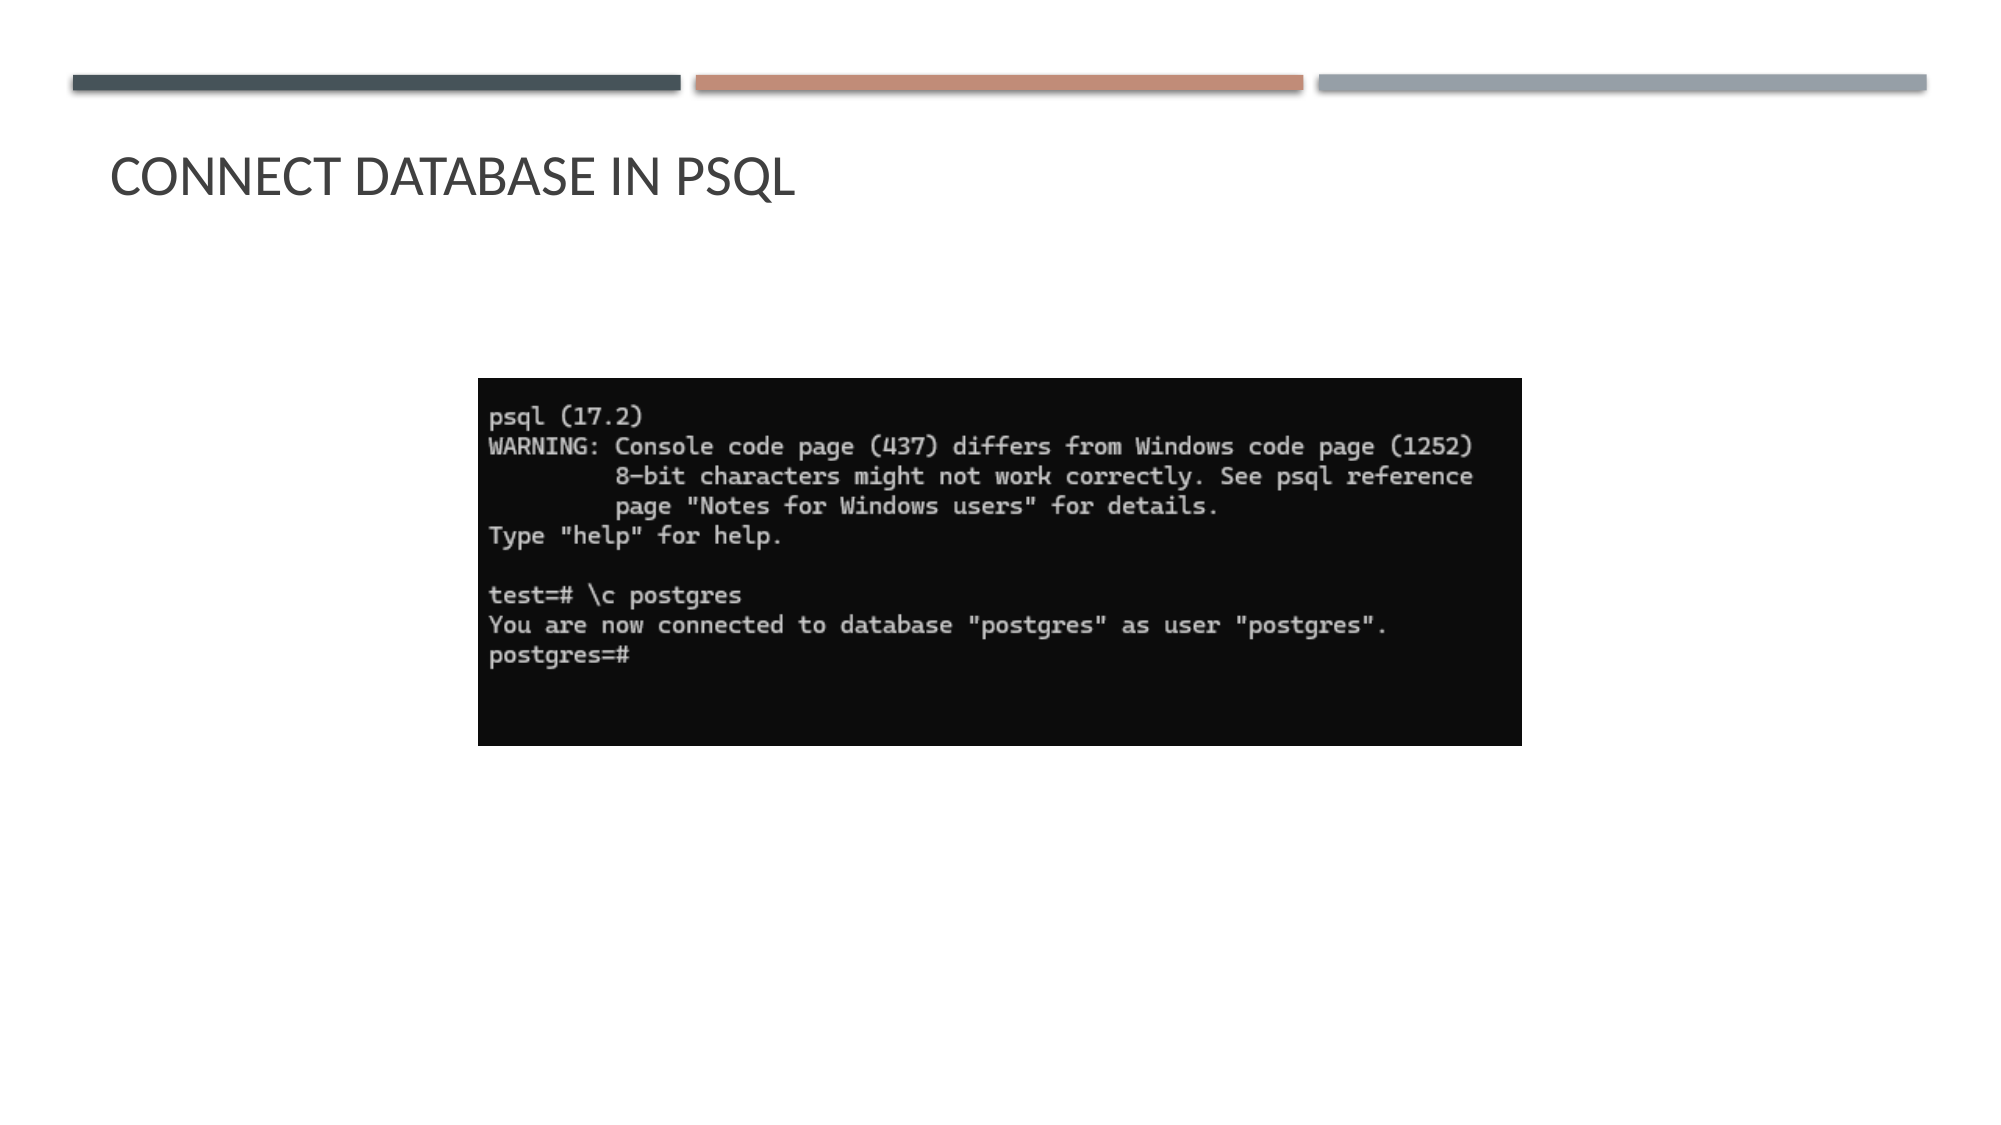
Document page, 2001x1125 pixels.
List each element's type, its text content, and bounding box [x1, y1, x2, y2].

title connect database in psql [95, 115, 1905, 215]
picture [477, 378, 1523, 747]
